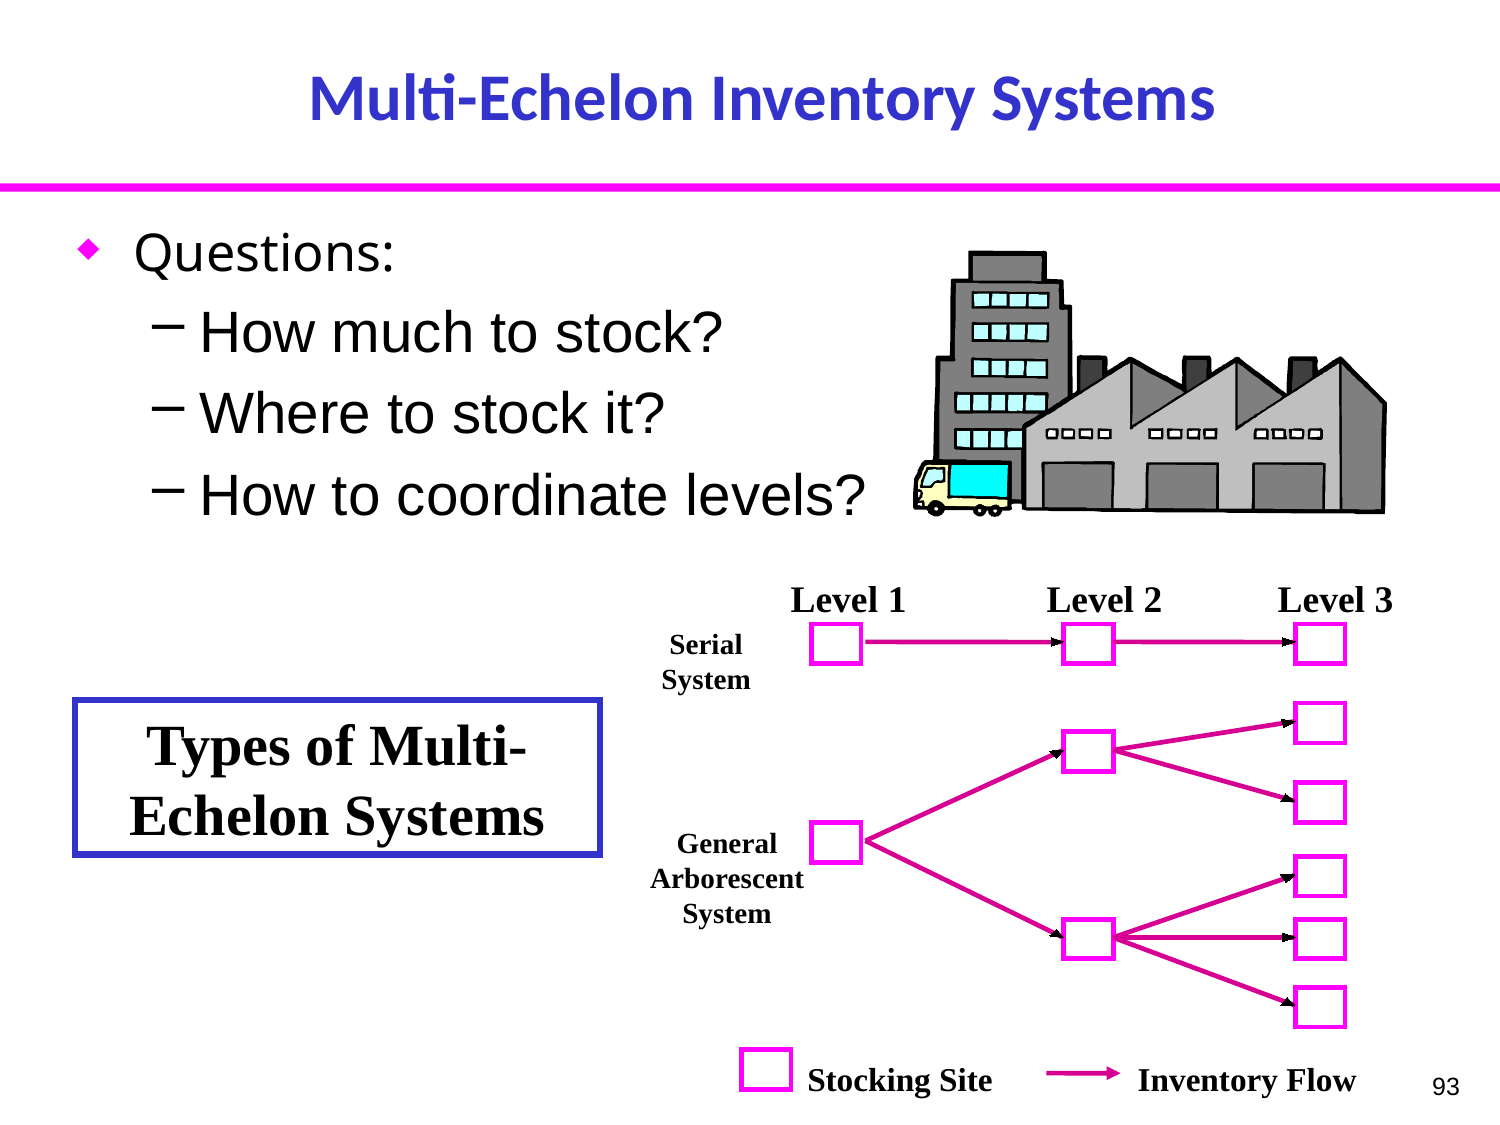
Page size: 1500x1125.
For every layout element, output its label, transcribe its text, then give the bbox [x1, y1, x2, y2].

text_box Level 1 [790, 575, 907, 621]
text_box Types of Multi-Echelon Systems [74, 699, 600, 855]
text_box [1046, 1067, 1121, 1080]
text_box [649, 702, 1346, 1028]
text_box Serial System [661, 625, 751, 696]
title Multi-Echelon Inventory Systems [101, 65, 1425, 141]
list Questions: How much to stock? Where to stock it? How to coordinate levels? [62, 212, 1425, 1075]
text_box Level 2 [1046, 575, 1163, 621]
text_box [811, 623, 862, 664]
text_box [1063, 623, 1114, 664]
text_box [1282, 637, 1296, 647]
picture [912, 249, 1390, 520]
text_box Level 3 [1277, 575, 1394, 621]
text_box [741, 1049, 791, 1090]
slide_number 93 [1162, 1062, 1475, 1125]
text_box Inventory Flow [1137, 1057, 1358, 1098]
text_box [1051, 637, 1064, 647]
text_box Stocking Site [807, 1057, 994, 1098]
text_box [1295, 623, 1346, 664]
